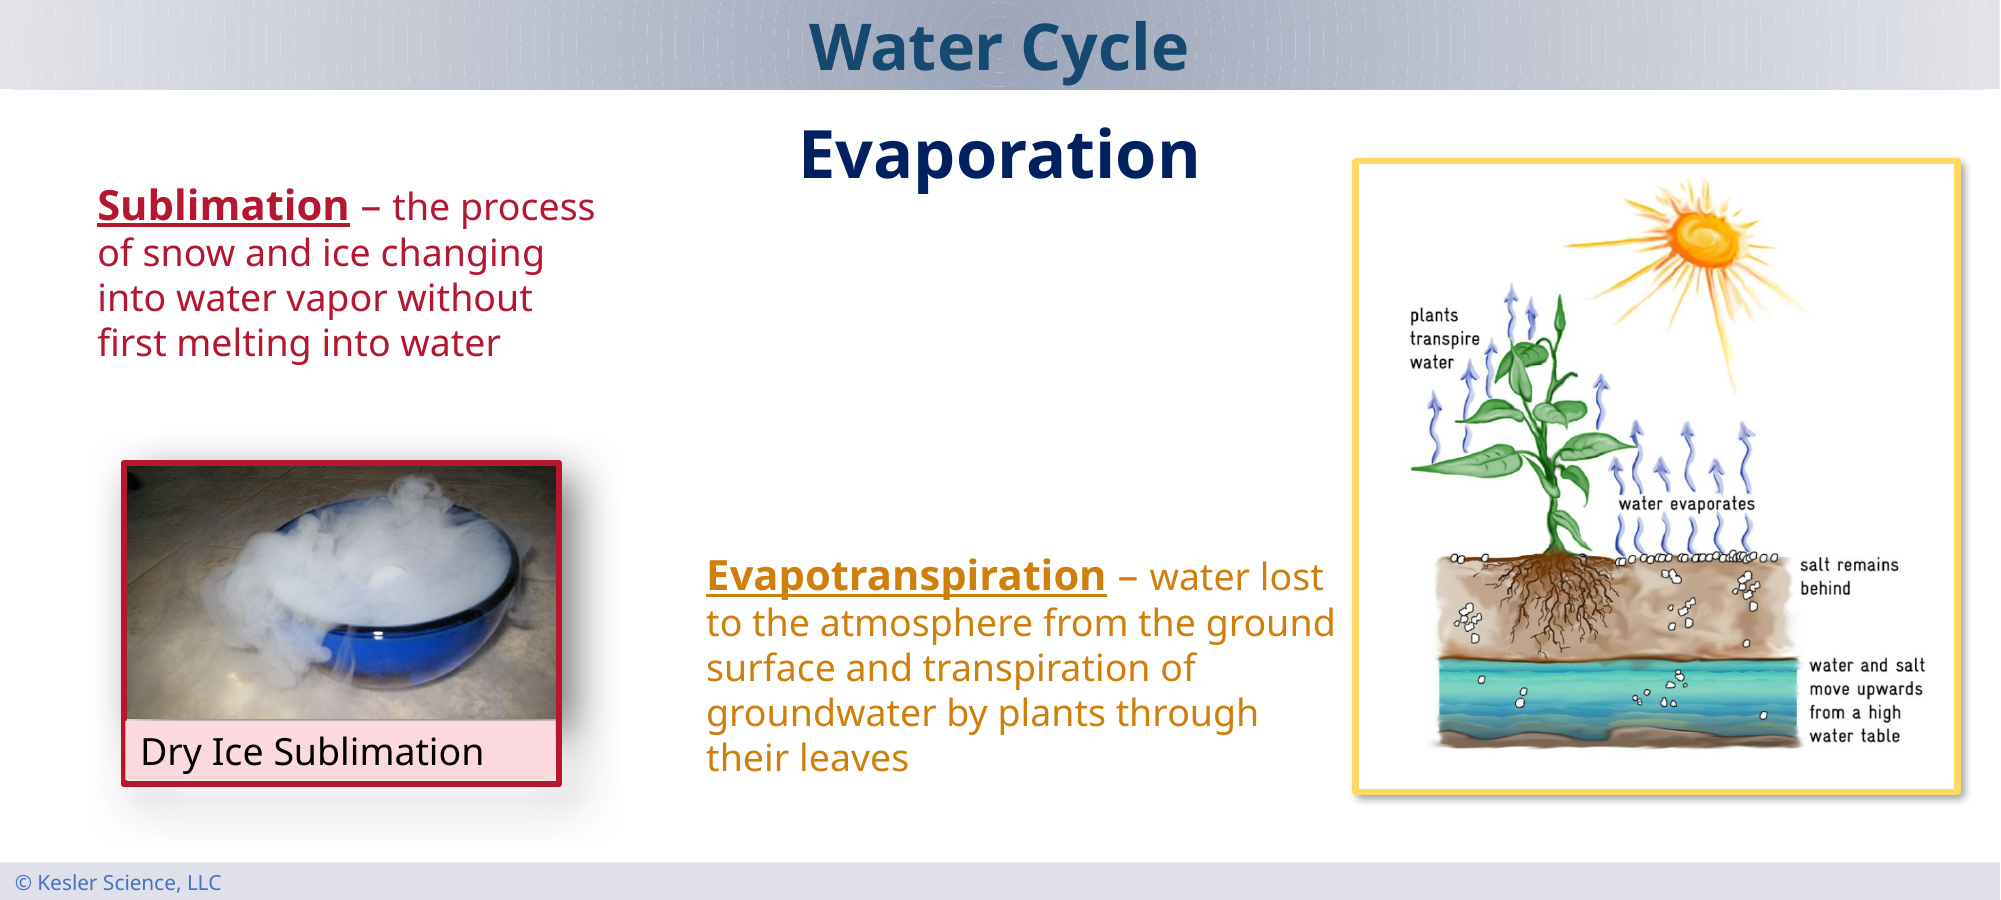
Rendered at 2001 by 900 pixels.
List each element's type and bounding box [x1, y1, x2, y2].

picture [1359, 164, 1954, 789]
picture [127, 466, 556, 719]
